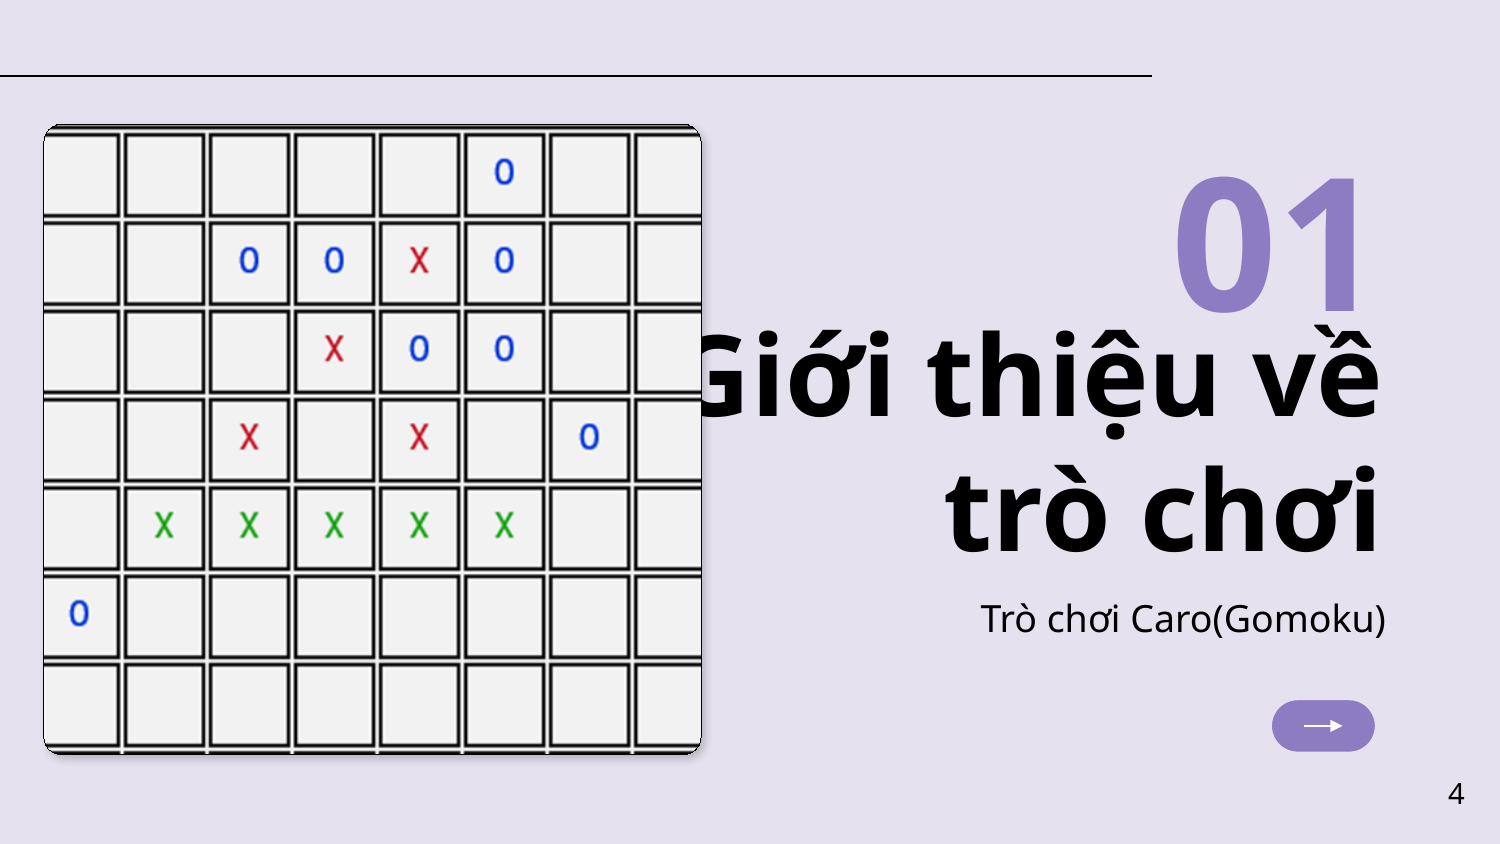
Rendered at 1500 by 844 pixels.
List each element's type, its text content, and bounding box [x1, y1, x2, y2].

picture [43, 123, 702, 755]
title 01 [1070, 111, 1384, 312]
subtitle Trò chơi Caro(Gomoku) [899, 580, 1402, 696]
title Giới thiệu về trò chơi [710, 370, 1384, 509]
slide_number 4 [1389, 762, 1480, 828]
